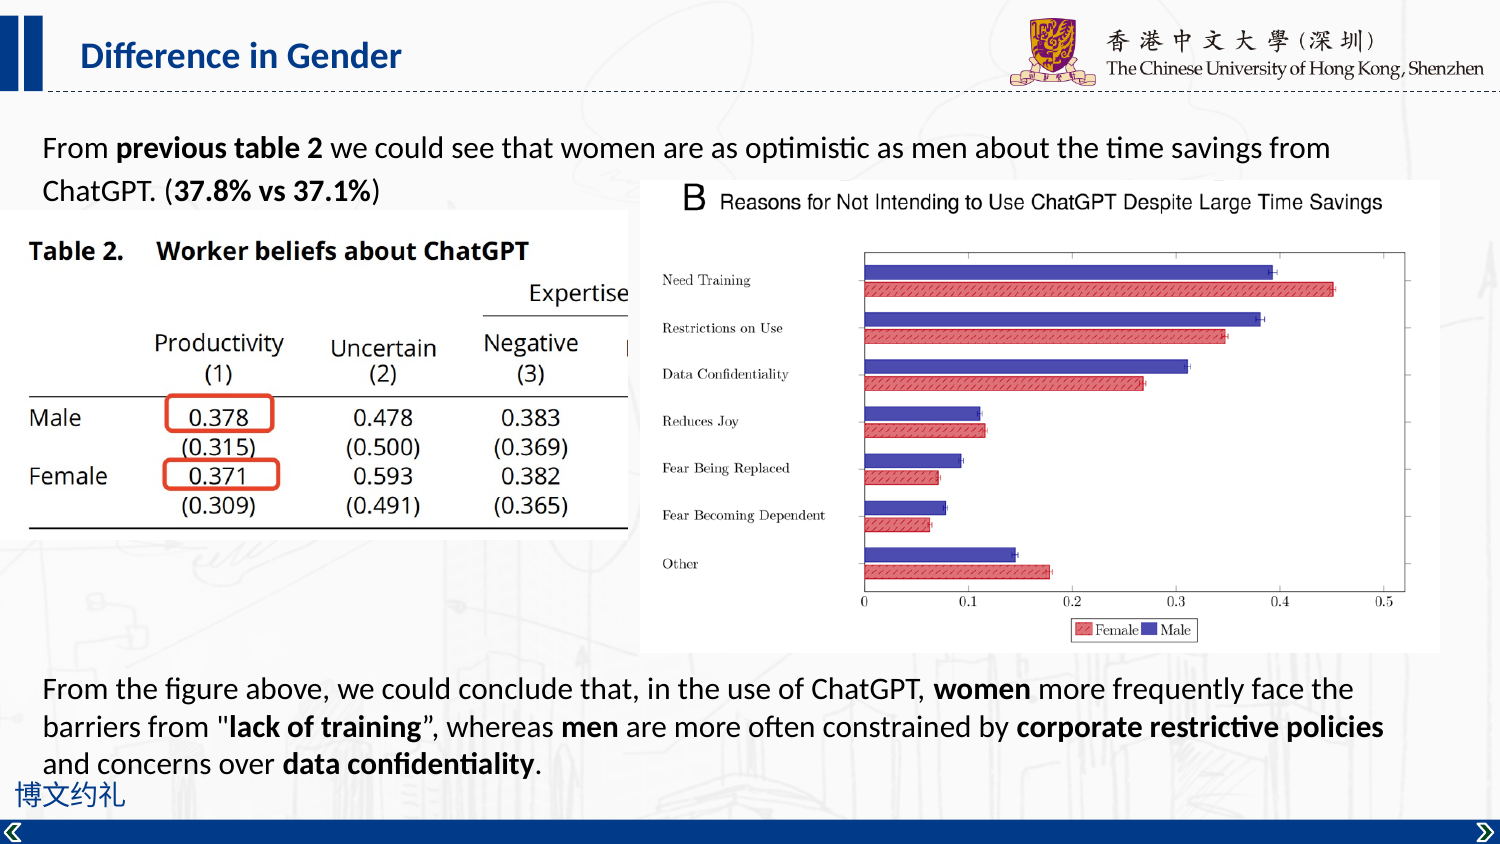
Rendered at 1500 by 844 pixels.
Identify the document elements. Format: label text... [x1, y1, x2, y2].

text_box From previous table 2 we could see that women are as optimistic as men about the time savings from ChatGPT. (37.8% vs 37.1%) [27, 114, 1412, 216]
picture [640, 180, 1440, 653]
text_box Difference in Gender [65, 23, 516, 114]
picture [0, 210, 628, 540]
picture [1010, 17, 1484, 86]
text_box From the figure above, we could conclude that, in the use of ChatGPT, women more frequently face the barriers from "lack of training”, whereas men are more often constrained by corporate restrictive policies and concerns over data confidentiality. [27, 661, 1402, 823]
